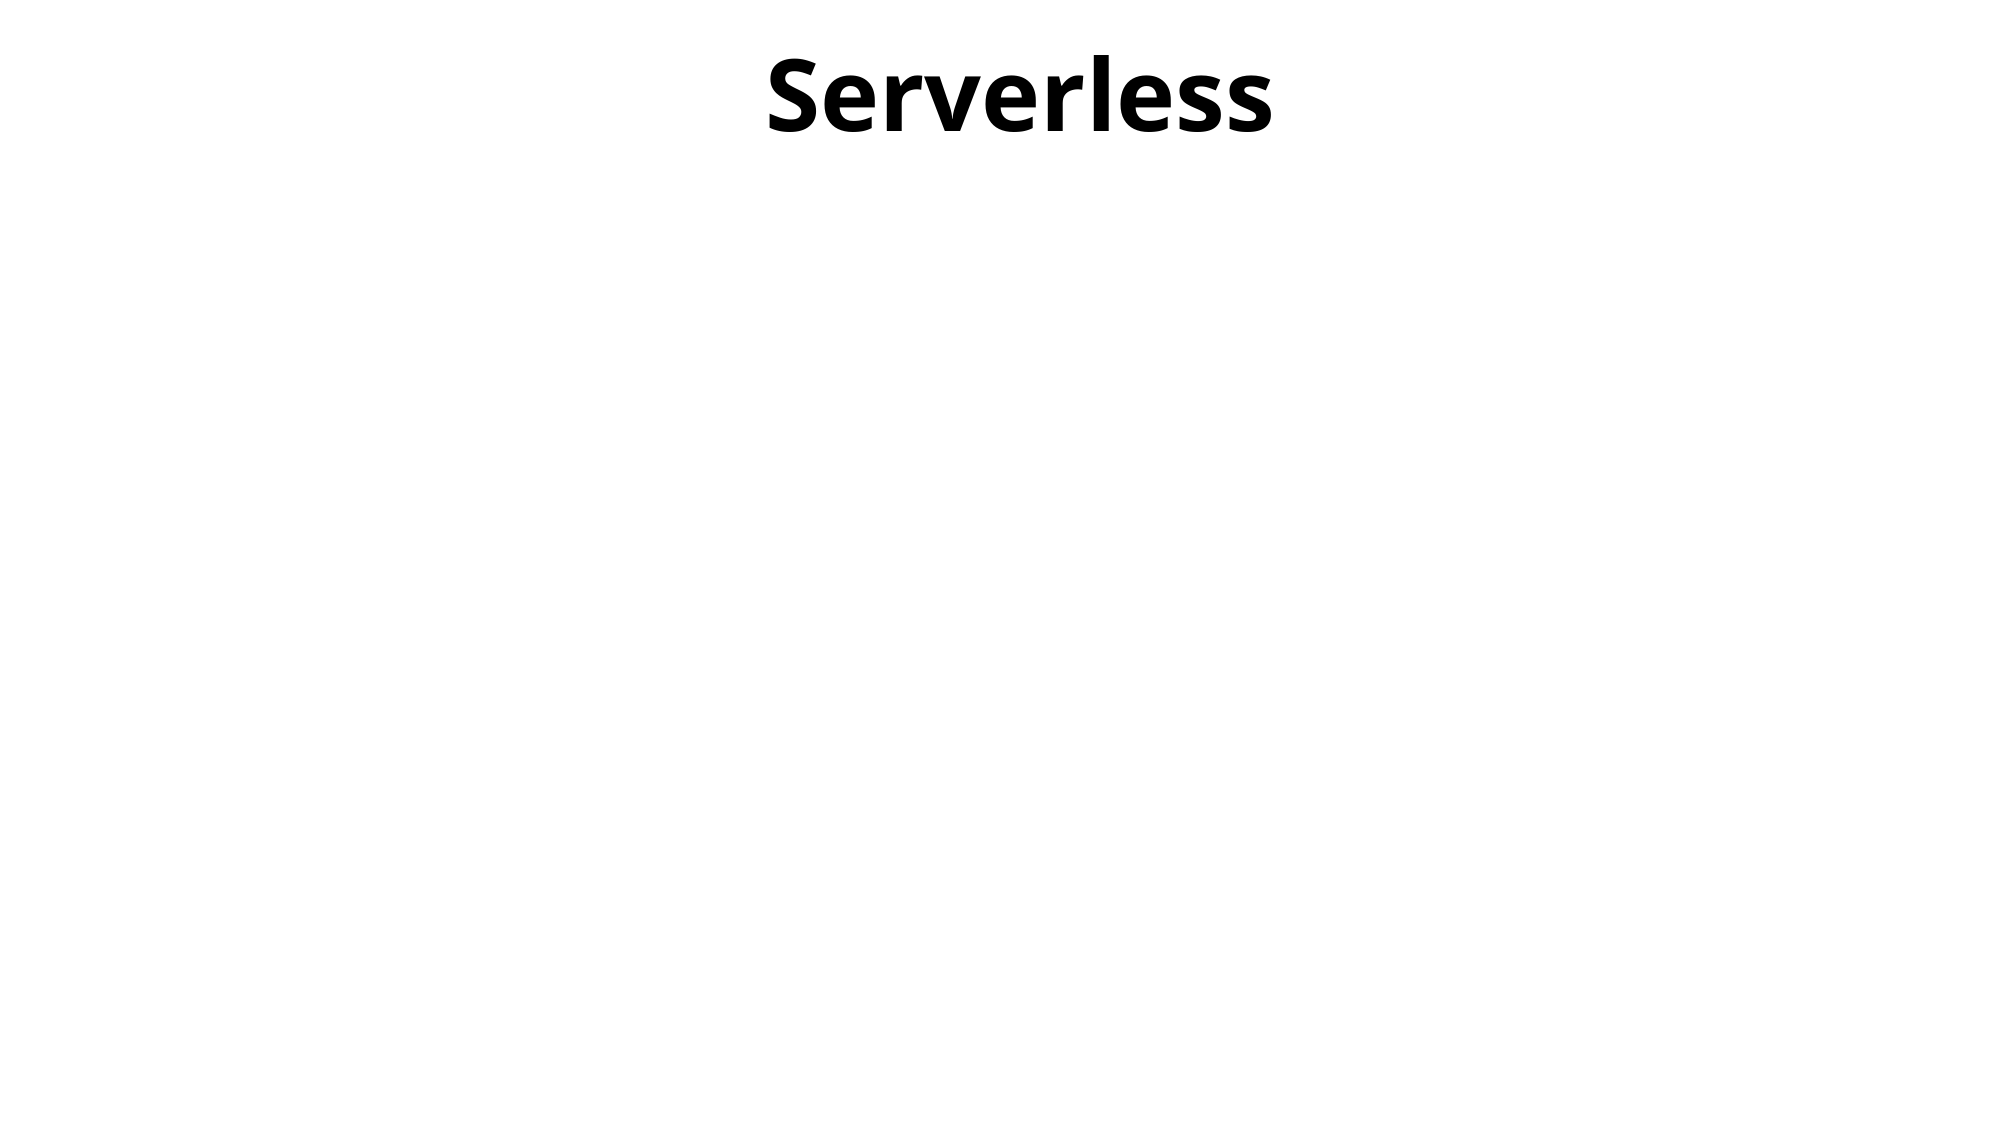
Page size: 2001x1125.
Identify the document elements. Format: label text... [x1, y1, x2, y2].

title Serverless [382, 37, 1658, 173]
